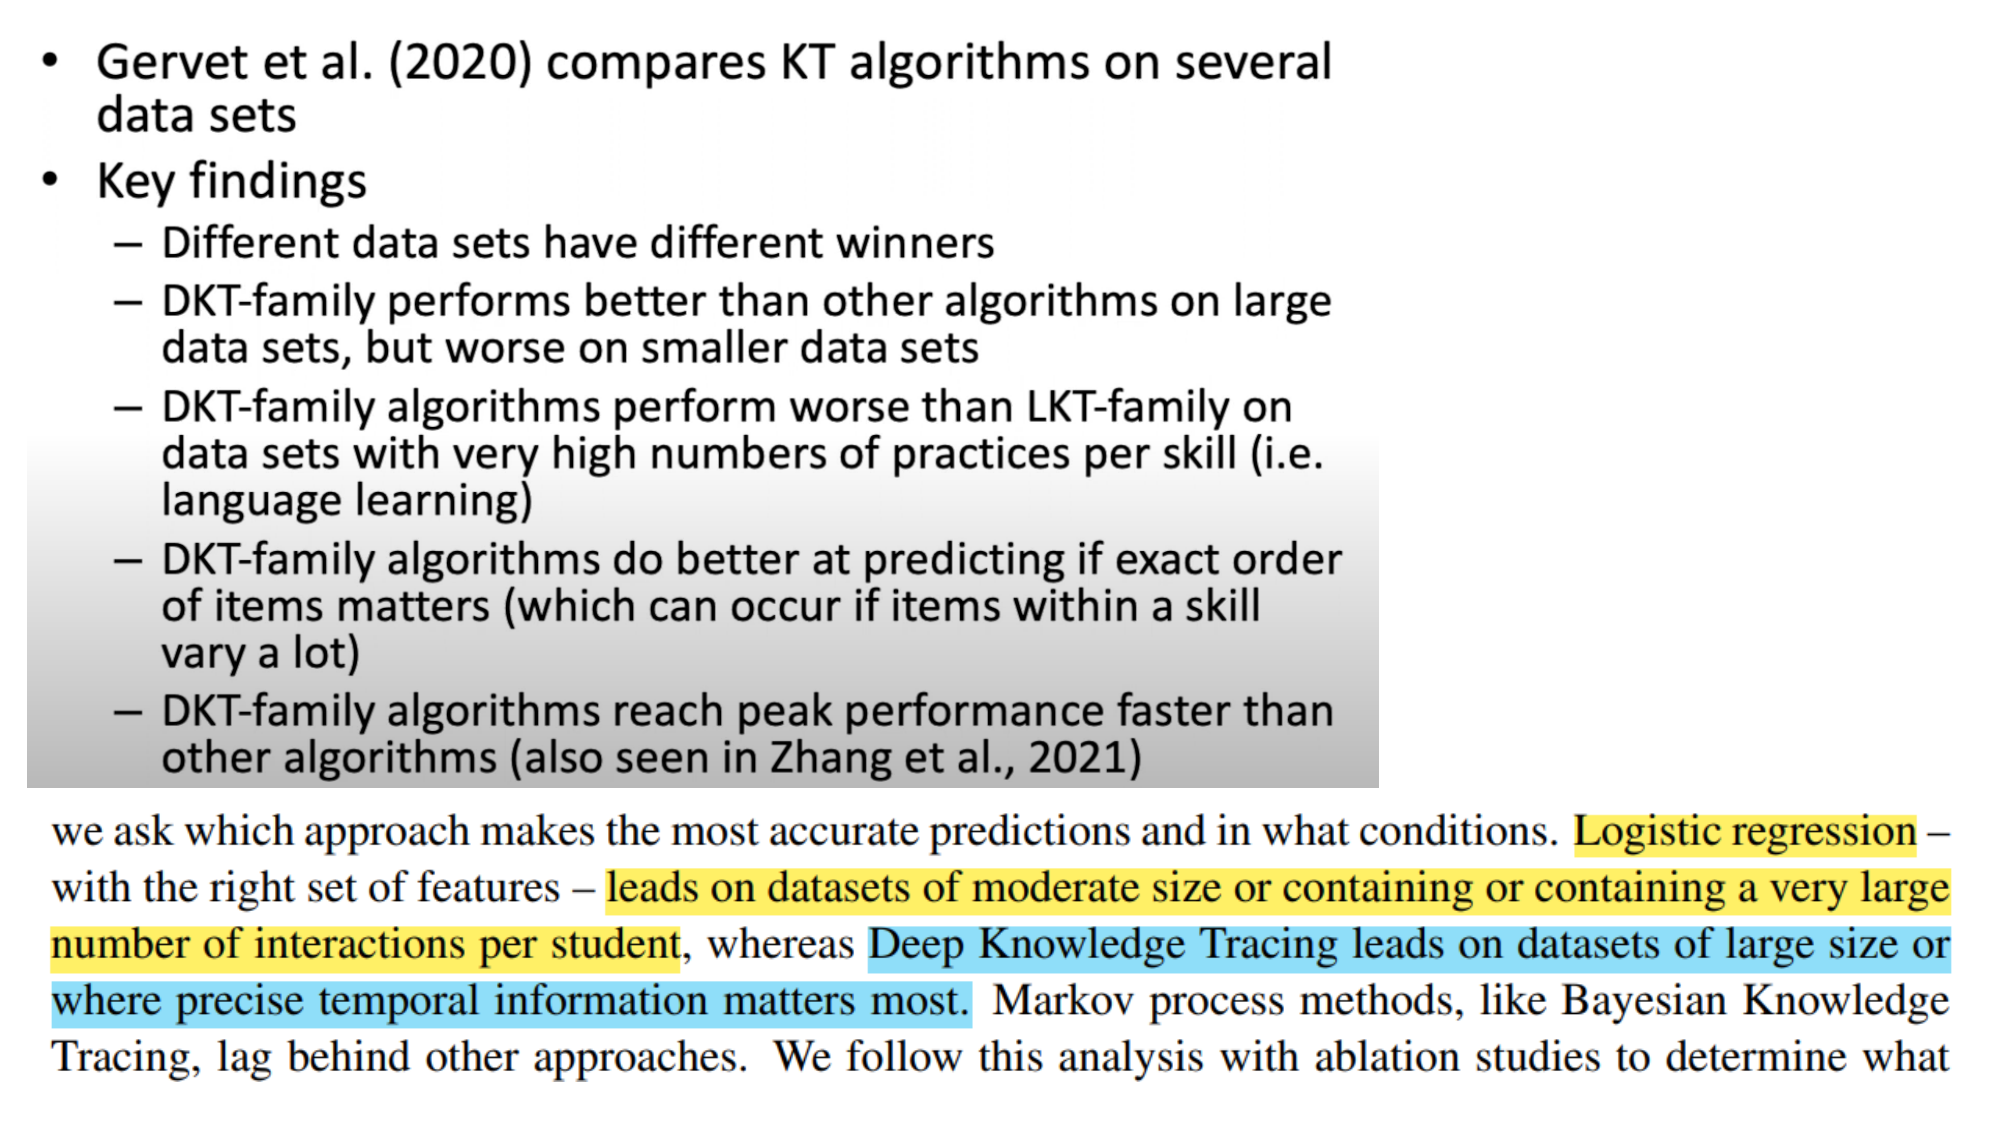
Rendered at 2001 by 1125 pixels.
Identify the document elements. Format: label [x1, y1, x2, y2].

picture [27, 19, 1379, 788]
picture [27, 809, 1964, 1082]
